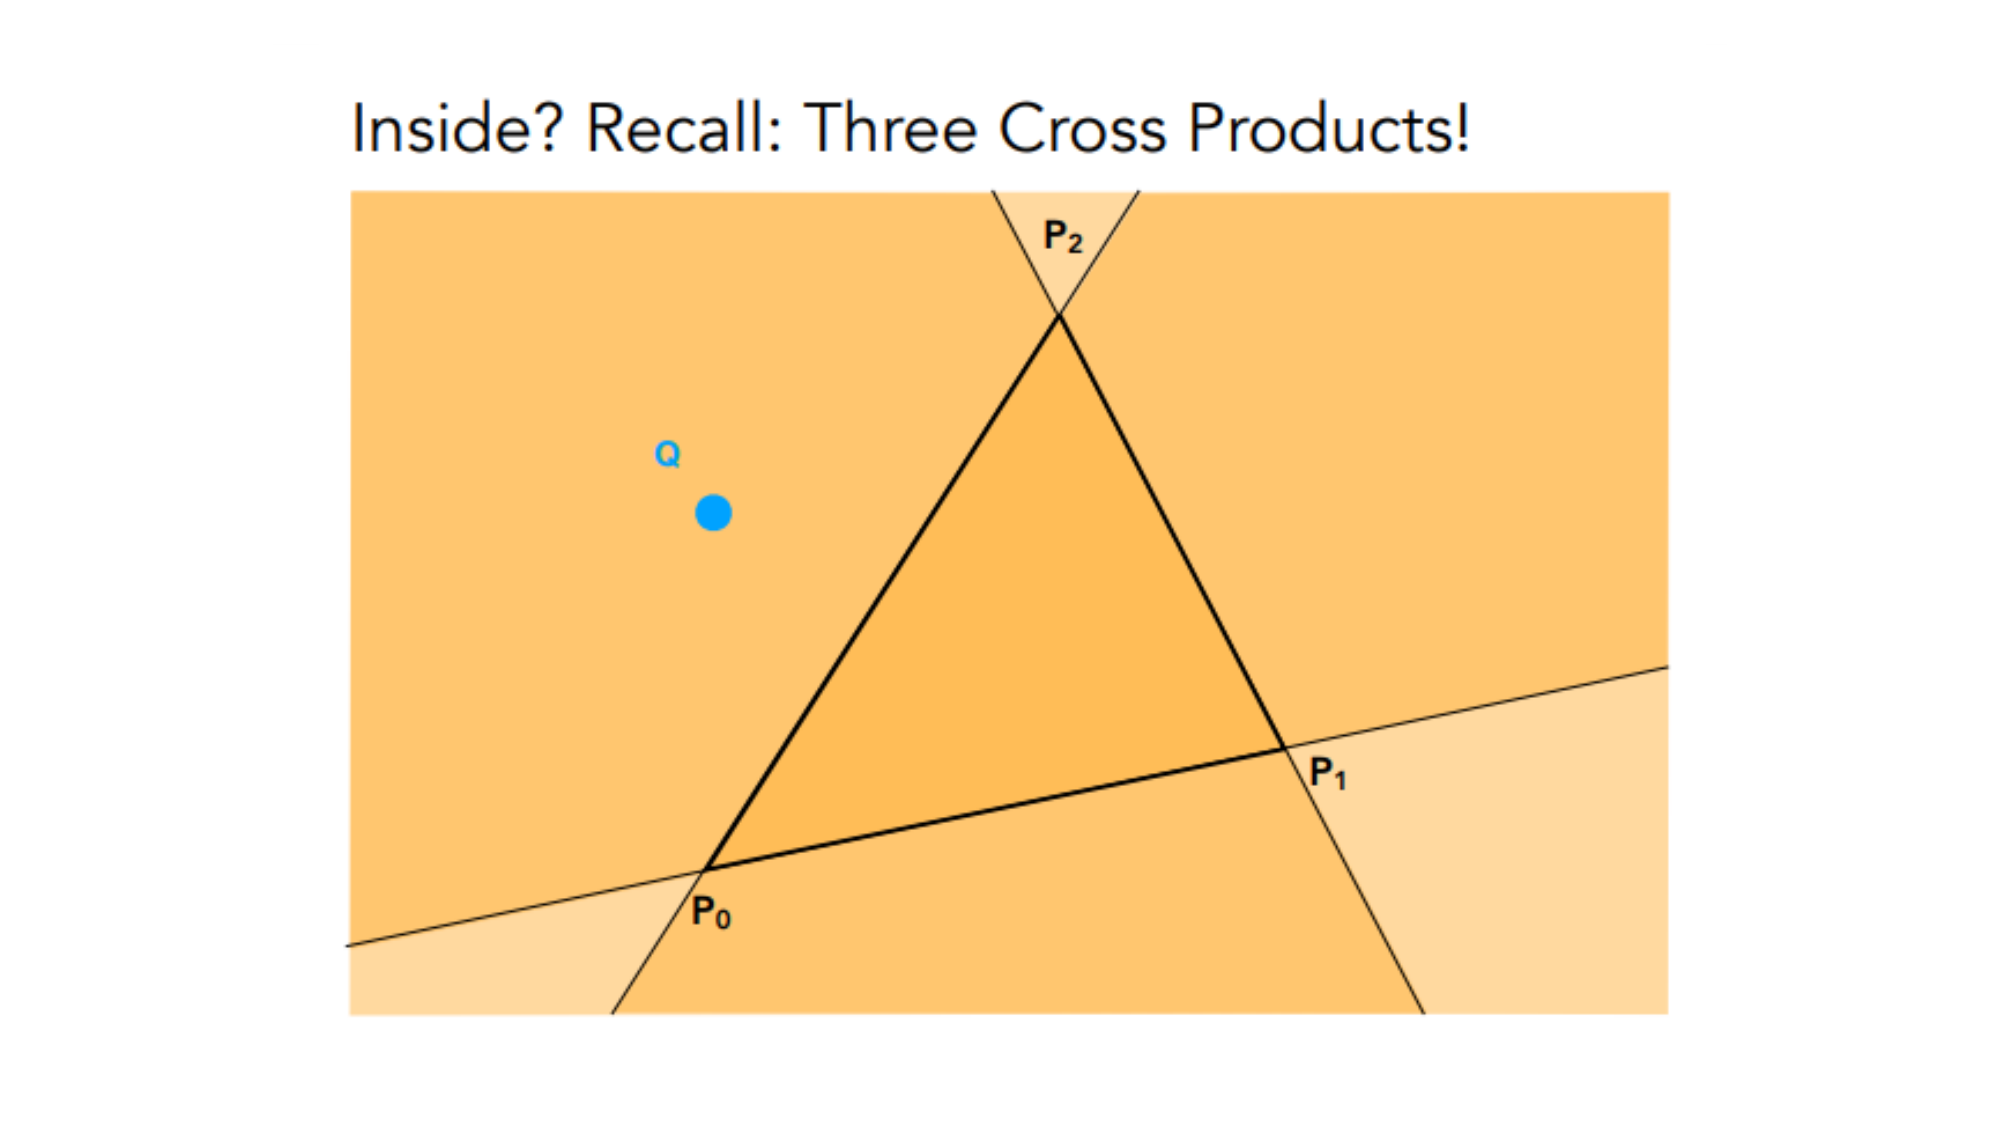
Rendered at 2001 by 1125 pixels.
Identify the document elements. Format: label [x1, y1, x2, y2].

list [273, 43, 1727, 1082]
picture [319, 43, 1706, 1059]
